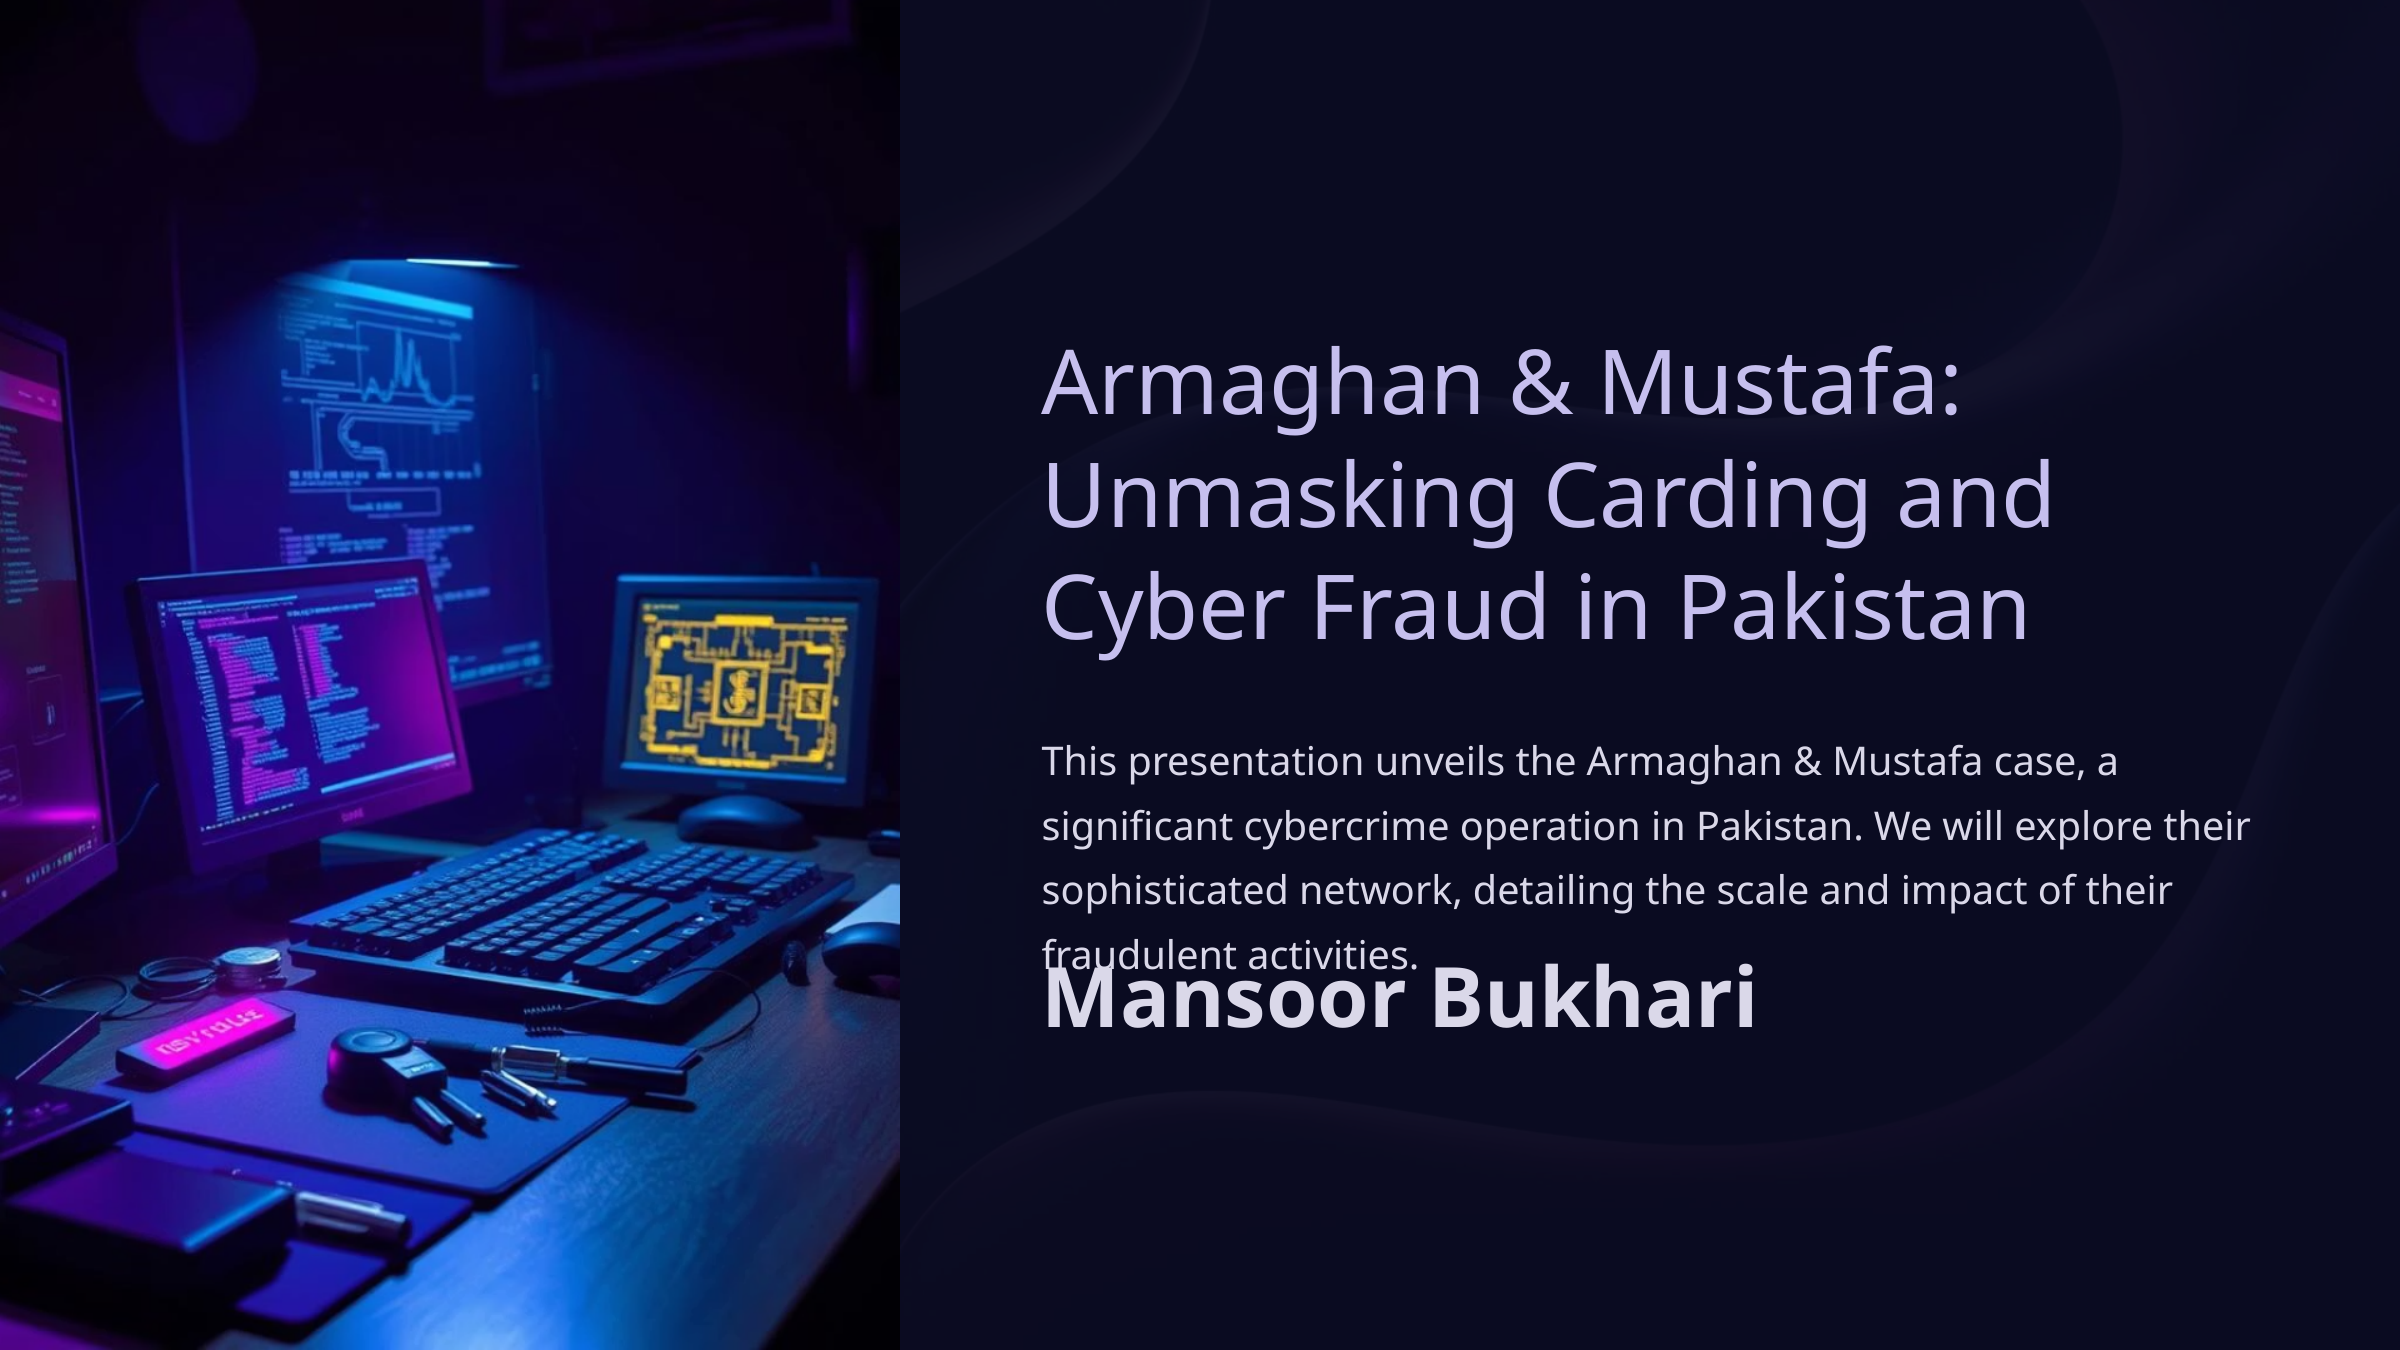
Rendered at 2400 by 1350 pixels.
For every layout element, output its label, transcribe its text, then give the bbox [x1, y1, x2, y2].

picture [0, 0, 900, 1350]
text_box Mansoor Bukhari [1041, 973, 1436, 1045]
text_box Armaghan & Mustafa: Unmasking Carding and Cyber Fraud in Pakistan [1041, 320, 2259, 658]
text_box This presentation unveils the Armaghan & Mustafa case, a significant cybercrime operation in Pakistan. We will explore their sophisticated network, detailing the scale and impact of their fraudulent activities. [1041, 718, 2259, 913]
